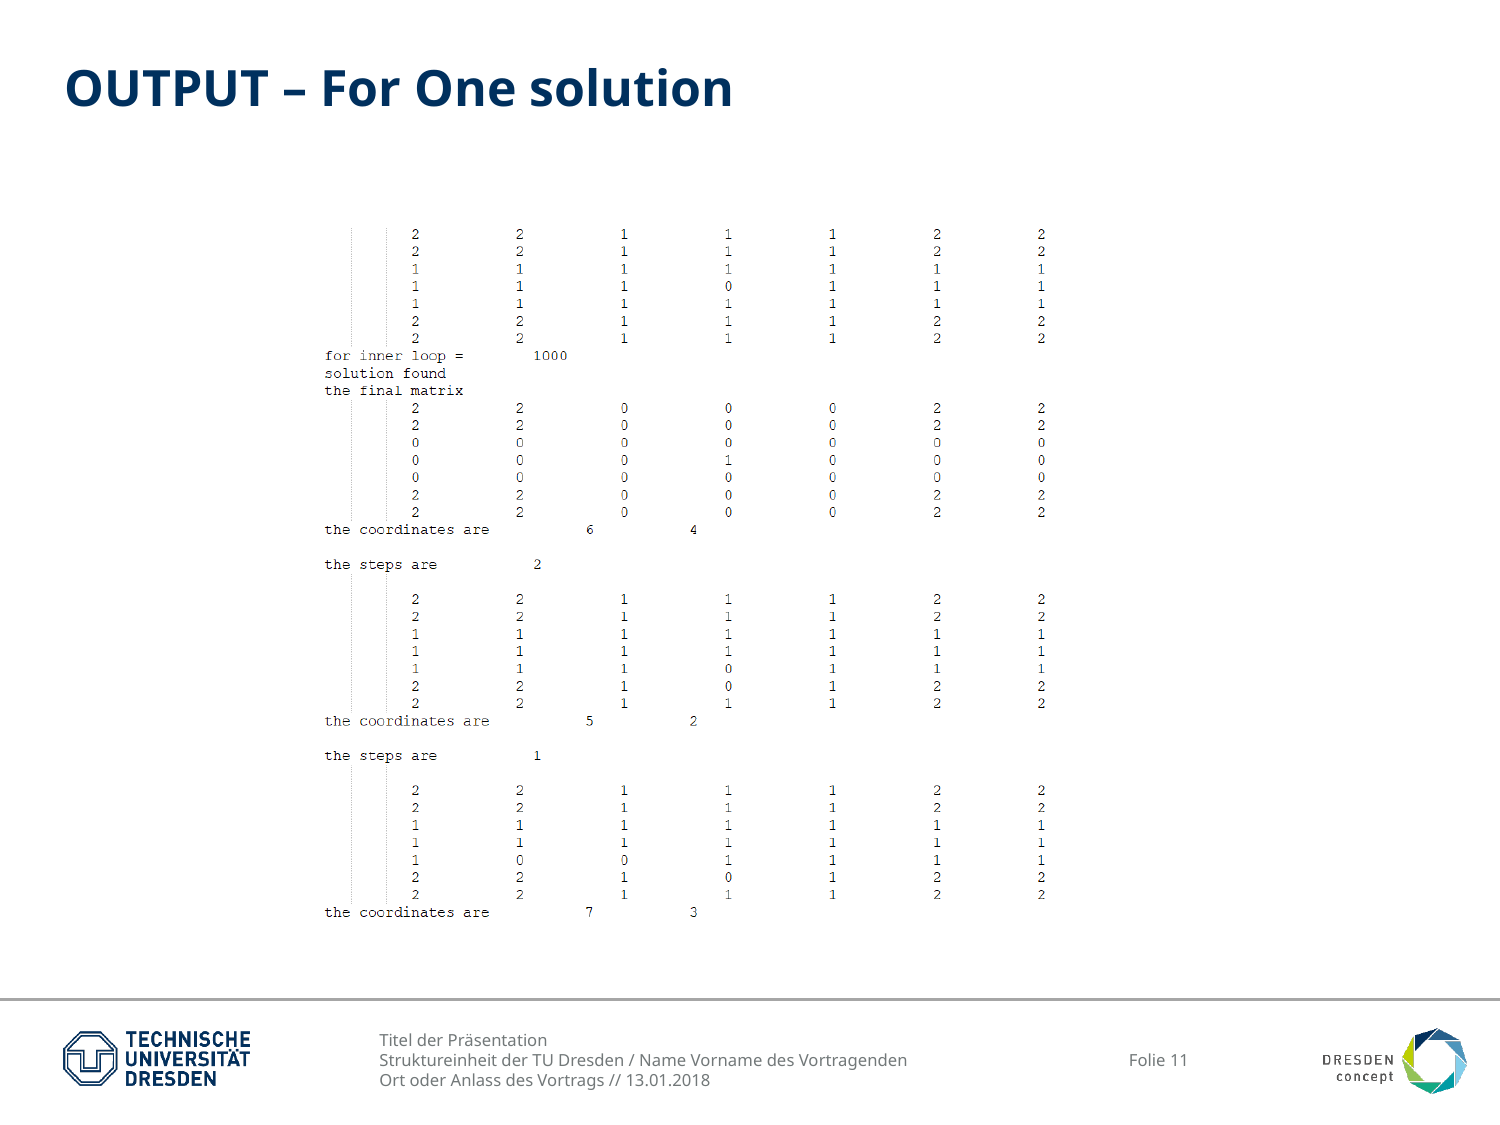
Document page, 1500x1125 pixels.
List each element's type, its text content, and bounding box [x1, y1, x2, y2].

title OUTPUT – For One solution [64, 56, 1437, 190]
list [317, 227, 1100, 925]
picture [1323, 1028, 1467, 1094]
picture [63, 1031, 250, 1086]
